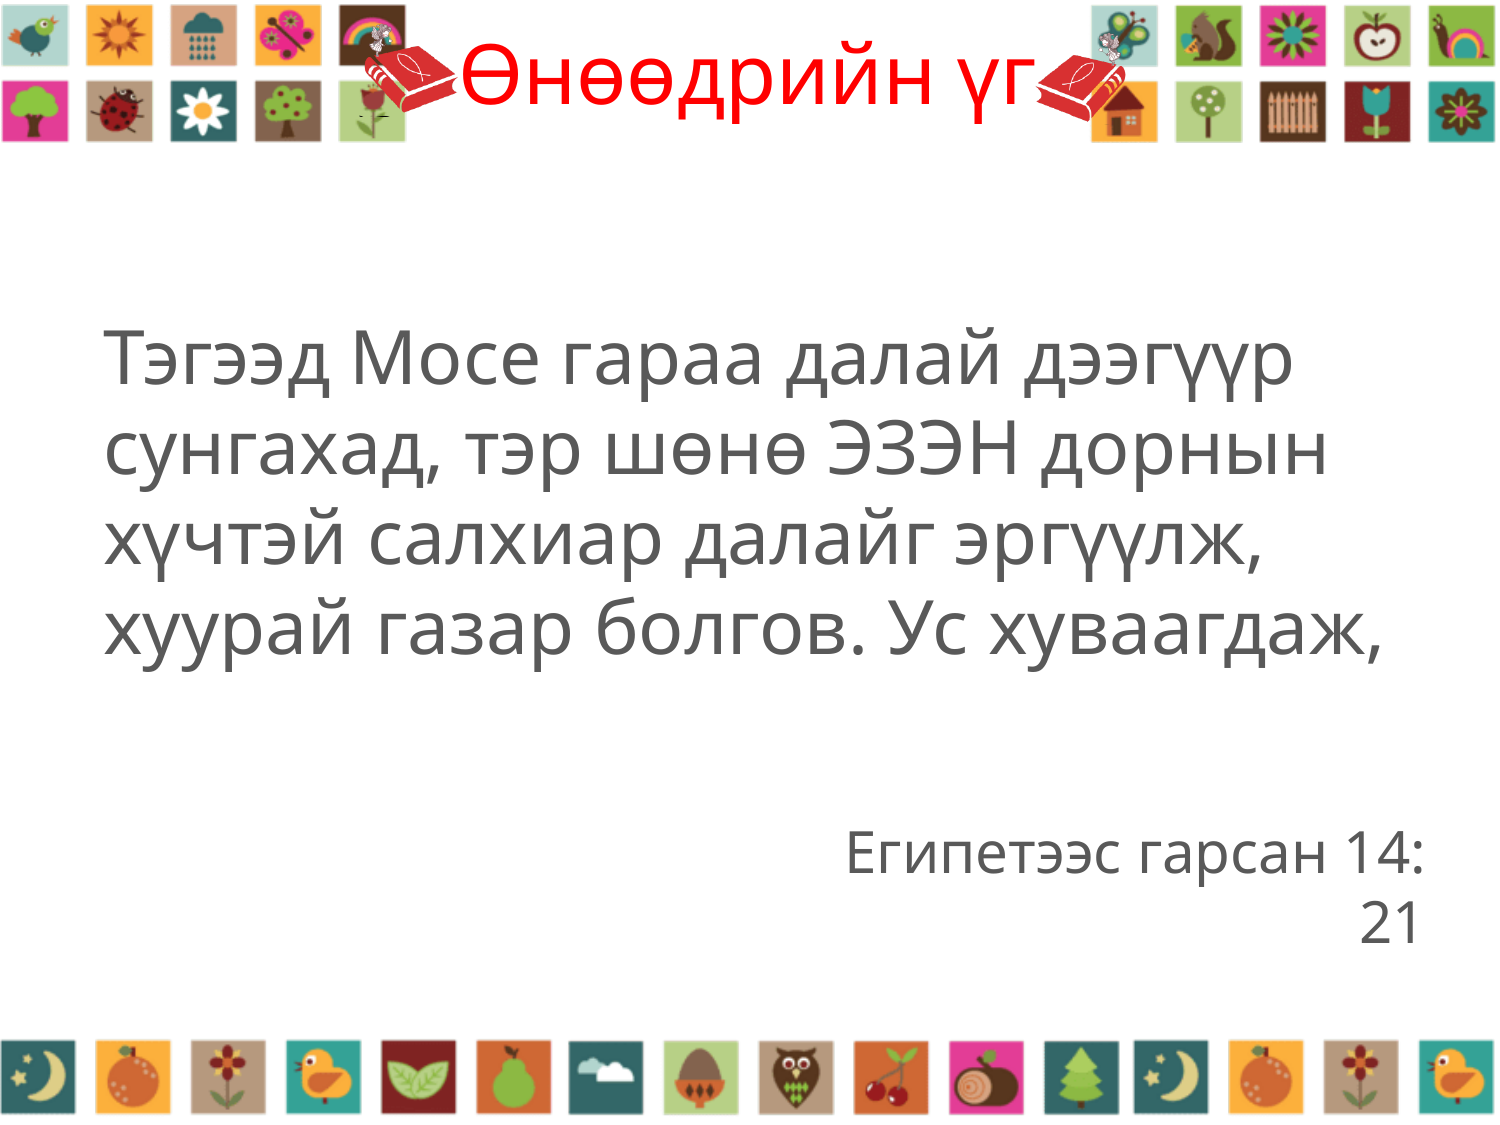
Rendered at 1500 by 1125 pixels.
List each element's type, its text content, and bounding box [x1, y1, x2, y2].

text_box Өнөөдрийн үг [425, 13, 1078, 129]
picture [1003, 3, 1500, 150]
picture [0, 3, 490, 150]
text_box Египетээс гарсан 14: 21 [808, 807, 1441, 963]
text_box Тэгээд Мосе гараа далай дээгүүр сунгахад, тэр шөнө ЭЗЭН дорнын хүчтэй салхиар далайг эргүүлж, хуурай газар болгов. Ус хуваагдаж, [88, 302, 1436, 678]
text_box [0, 1028, 1500, 1118]
